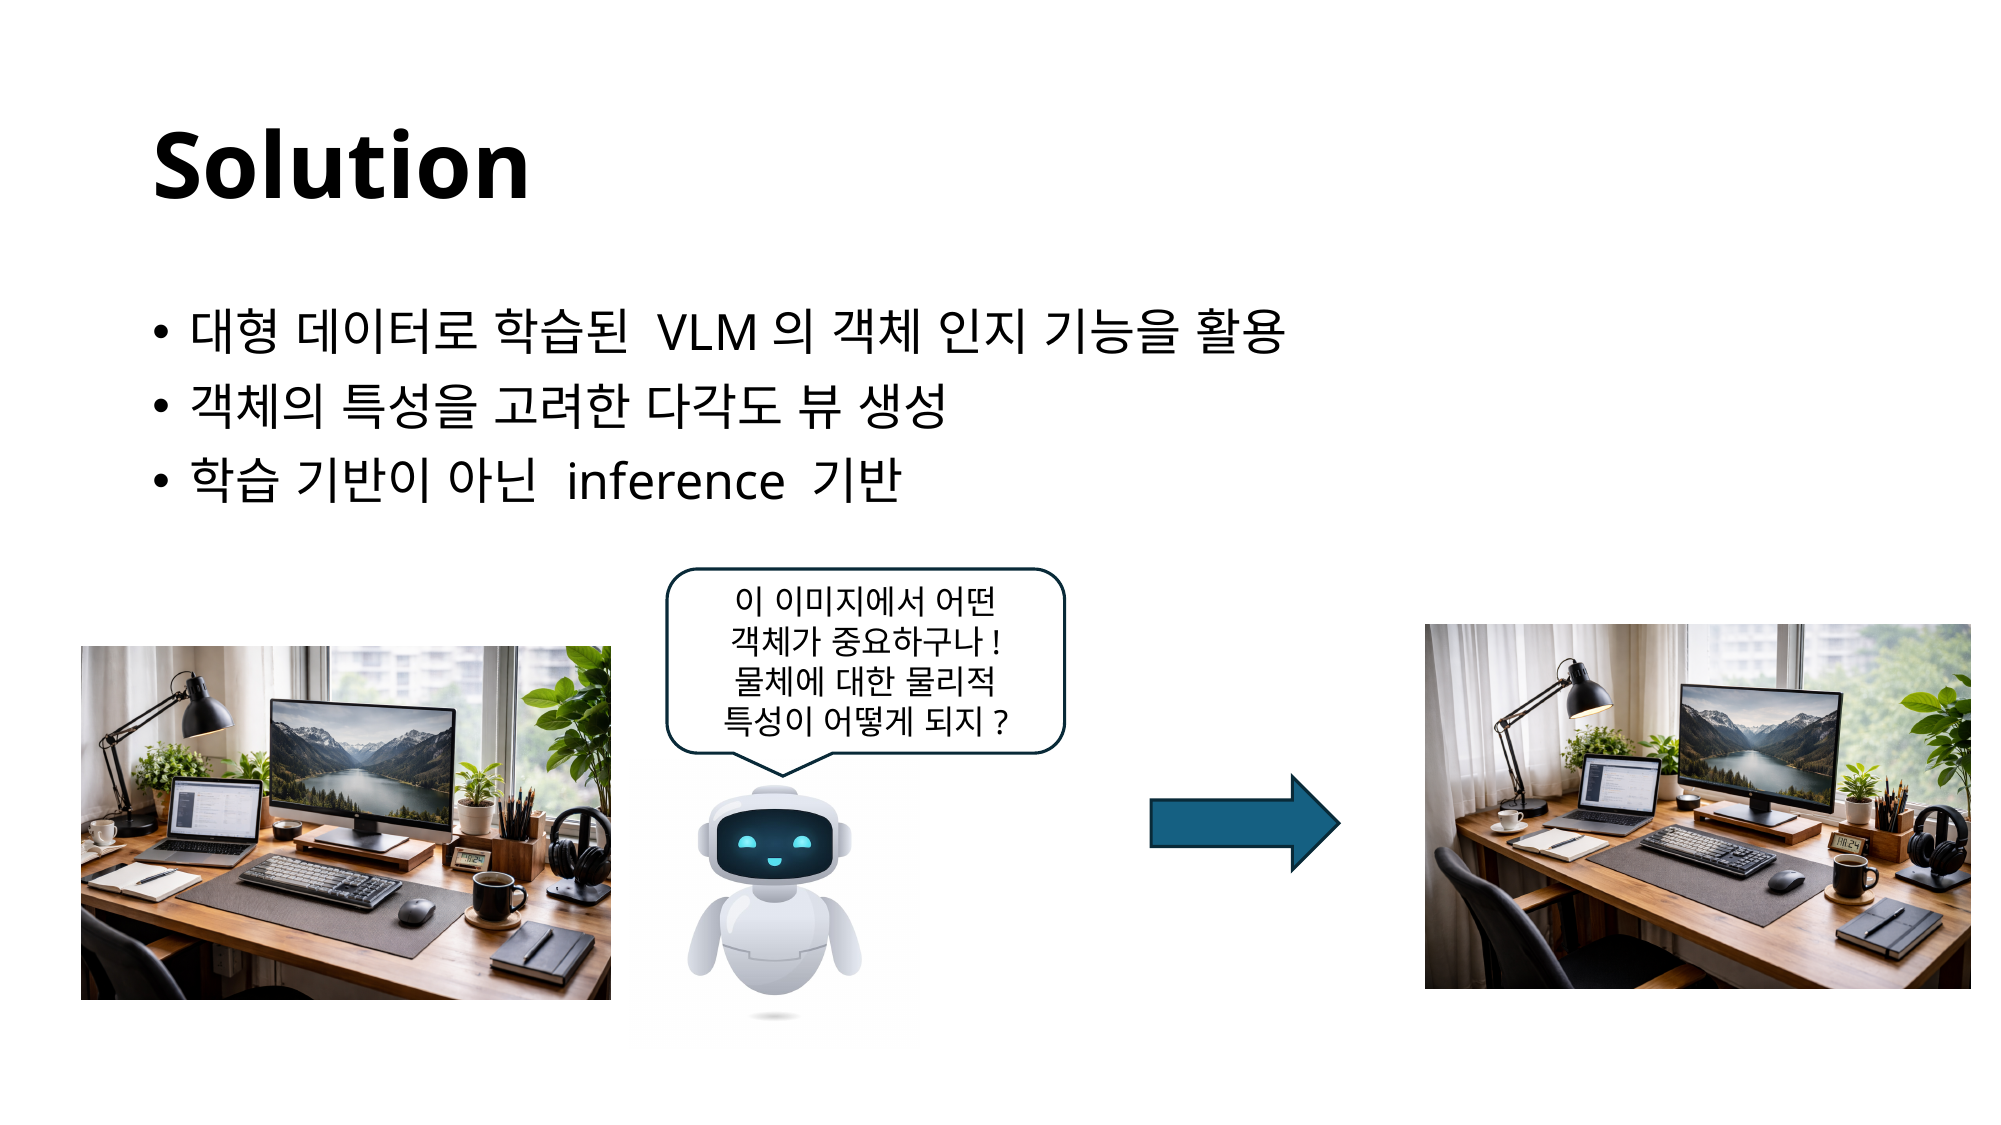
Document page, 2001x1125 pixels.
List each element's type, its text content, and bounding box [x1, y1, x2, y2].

title Solution [137, 59, 1863, 278]
list 대형 데이터로 학습된 VLM의 객체 인지 기능을 활용 객체의 특성을 고려한 다각도 뷰 생성 학습 기반이 아닌 inference 기반 [137, 299, 1846, 532]
text_box [1149, 772, 1342, 874]
picture [629, 758, 920, 1050]
picture [1424, 624, 1971, 989]
picture [80, 646, 612, 1001]
text_box 이 이미지에서 어떤 객체가 중요하구나! 물체에 대한 물리적 특성이 어떻게 되지? [665, 567, 1067, 758]
